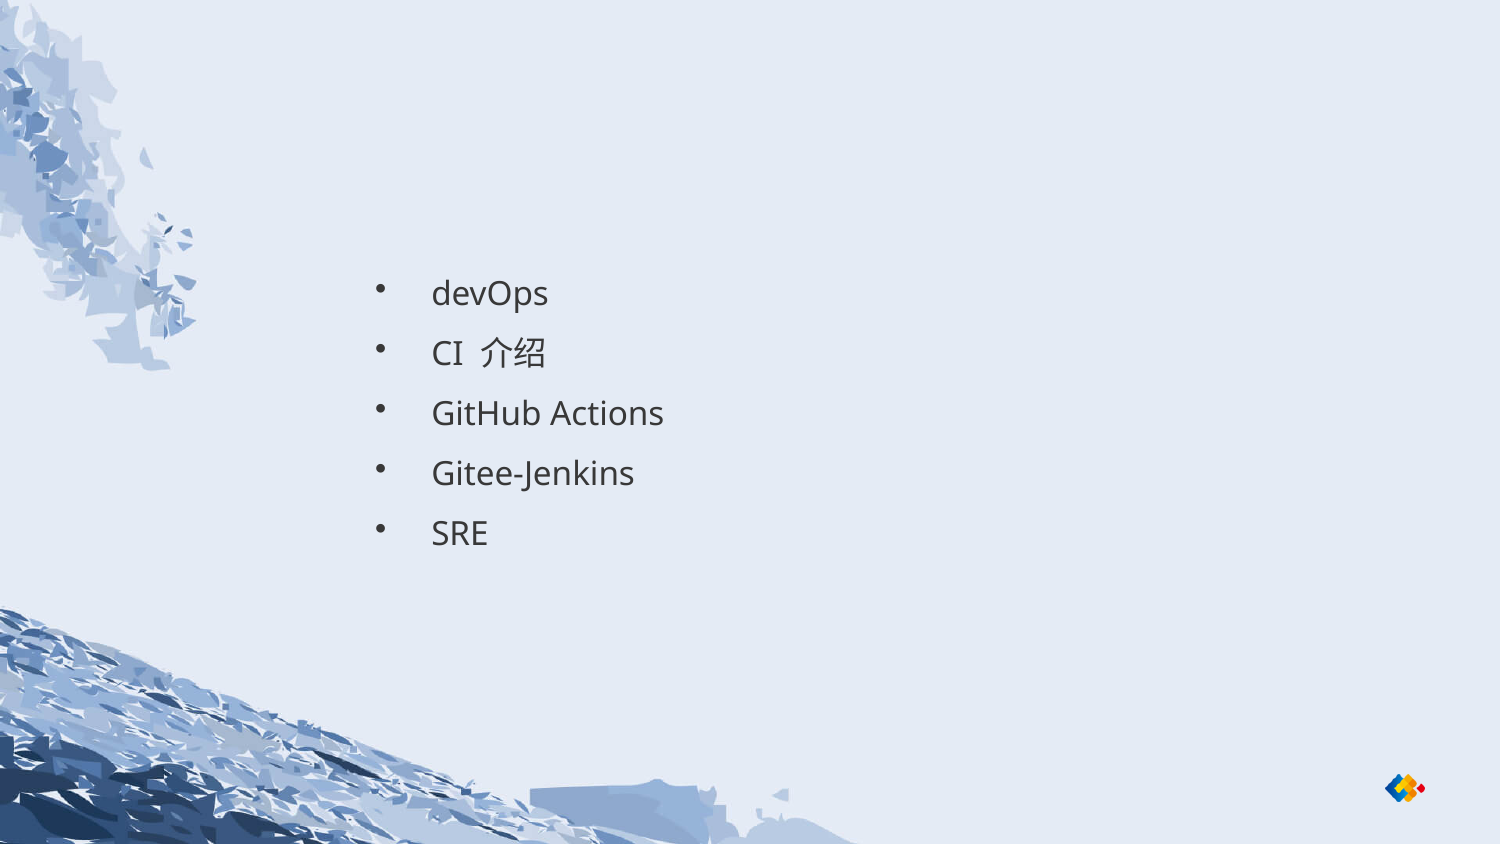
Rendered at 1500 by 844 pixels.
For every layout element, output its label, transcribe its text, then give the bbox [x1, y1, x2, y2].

picture [0, 0, 1500, 844]
text_box devOps CI 介绍 GitHub Actions Gitee-Jenkins SRE [360, 245, 1345, 734]
